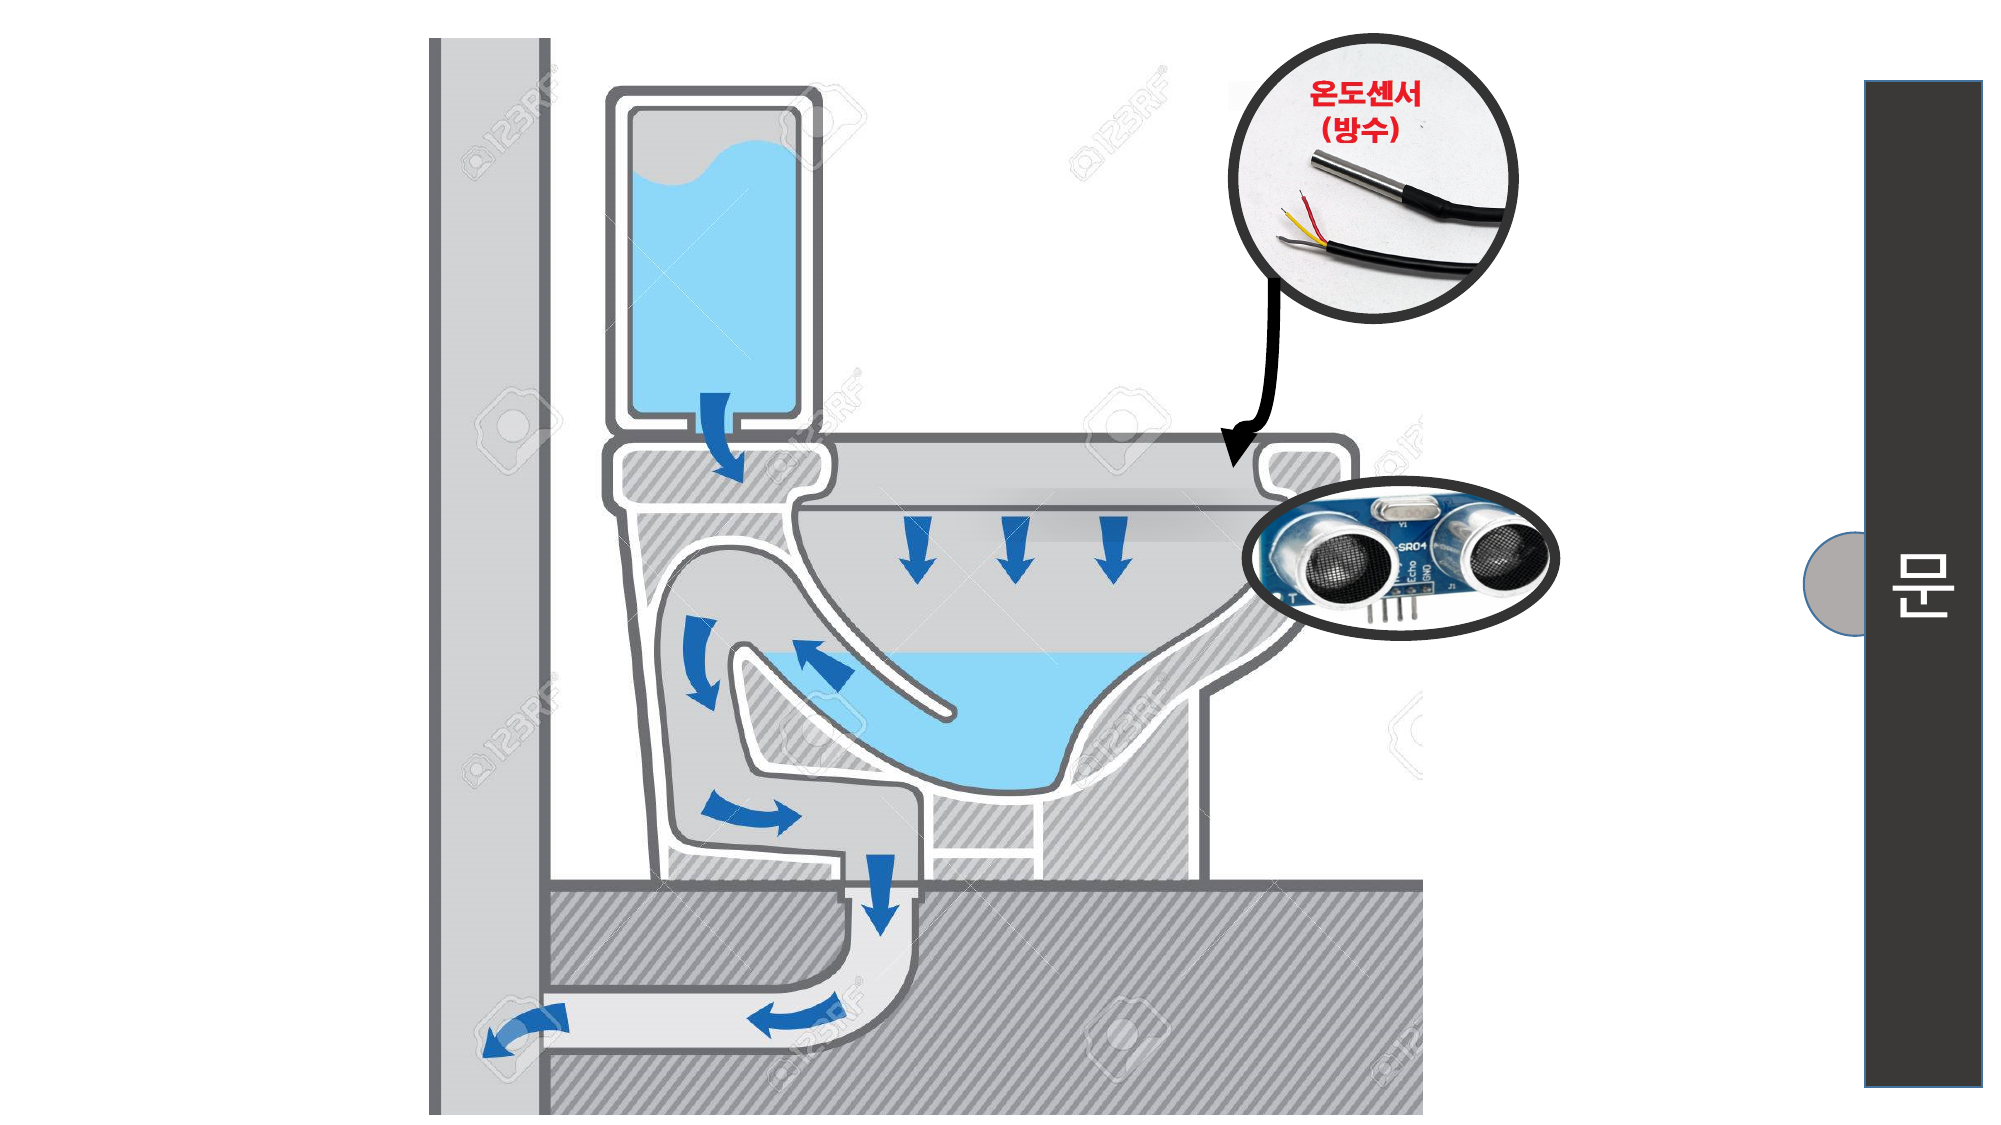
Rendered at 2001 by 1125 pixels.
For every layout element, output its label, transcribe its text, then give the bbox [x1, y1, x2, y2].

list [429, 38, 1423, 1115]
picture [1246, 480, 1556, 636]
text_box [1158, 352, 1349, 394]
text_box [1802, 531, 1864, 637]
text_box 문 [1864, 80, 1983, 1088]
picture [1233, 38, 1514, 319]
